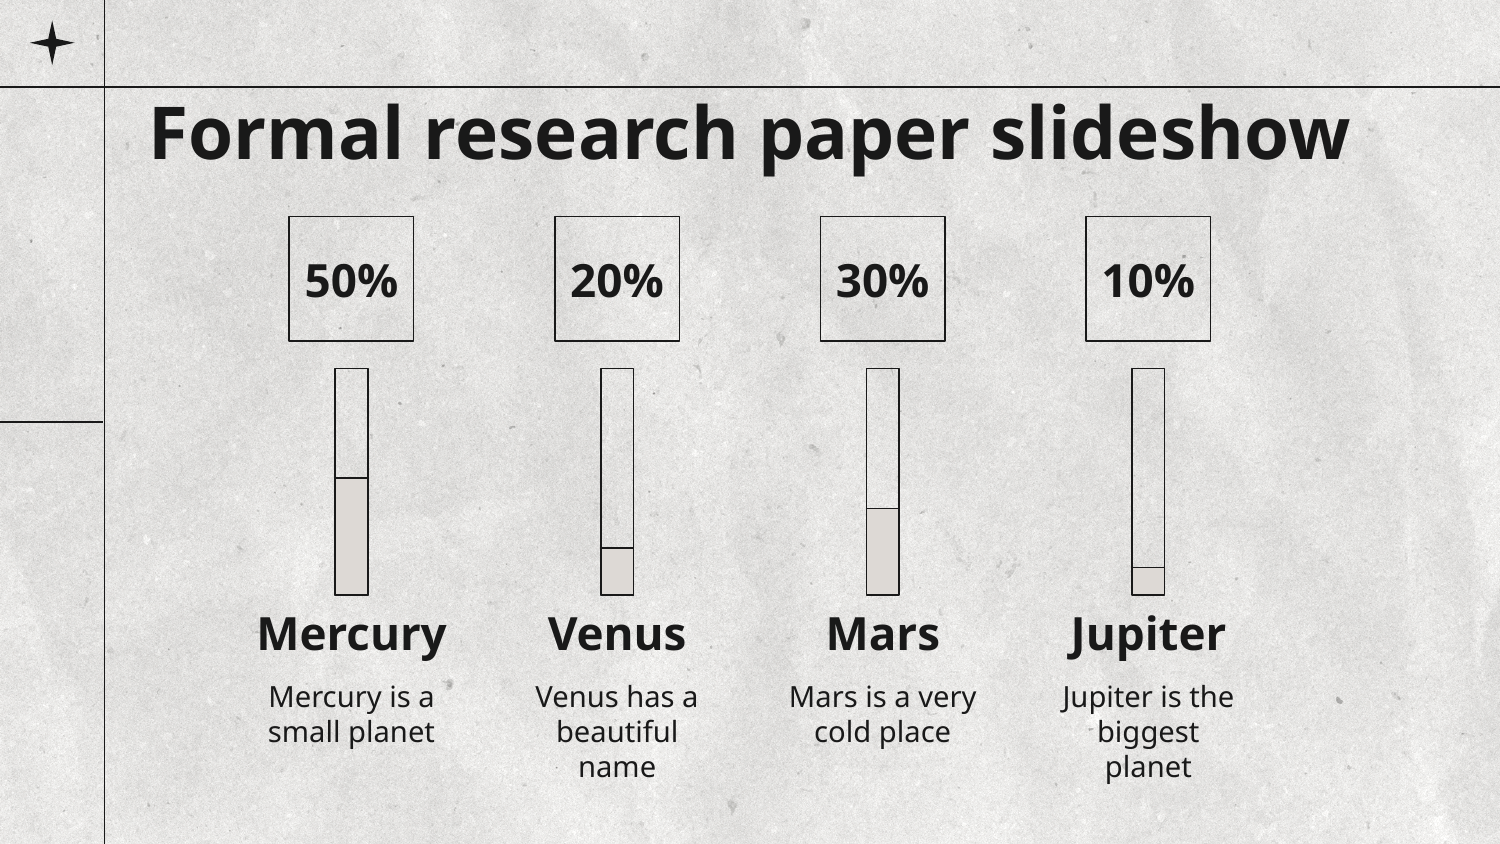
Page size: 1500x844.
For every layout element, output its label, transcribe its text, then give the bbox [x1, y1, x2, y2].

text_box 10% [1086, 216, 1211, 341]
picture [105, 0, 1500, 86]
text_box [600, 548, 634, 595]
text_box 30% [820, 216, 945, 341]
text_box 20% [554, 216, 680, 341]
text_box [1132, 567, 1165, 595]
text_box 50% [289, 216, 414, 341]
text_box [241, 598, 462, 758]
title Formal research paper slideshow [118, 86, 1382, 189]
picture [0, 0, 104, 86]
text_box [1037, 598, 1259, 758]
text_box [335, 477, 368, 595]
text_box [506, 598, 728, 758]
text_box [1132, 368, 1165, 567]
picture [0, 88, 104, 844]
text_box [600, 368, 634, 548]
text_box [866, 508, 900, 595]
text_box [335, 368, 368, 477]
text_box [772, 598, 994, 758]
picture [105, 88, 1500, 844]
text_box [866, 368, 900, 508]
